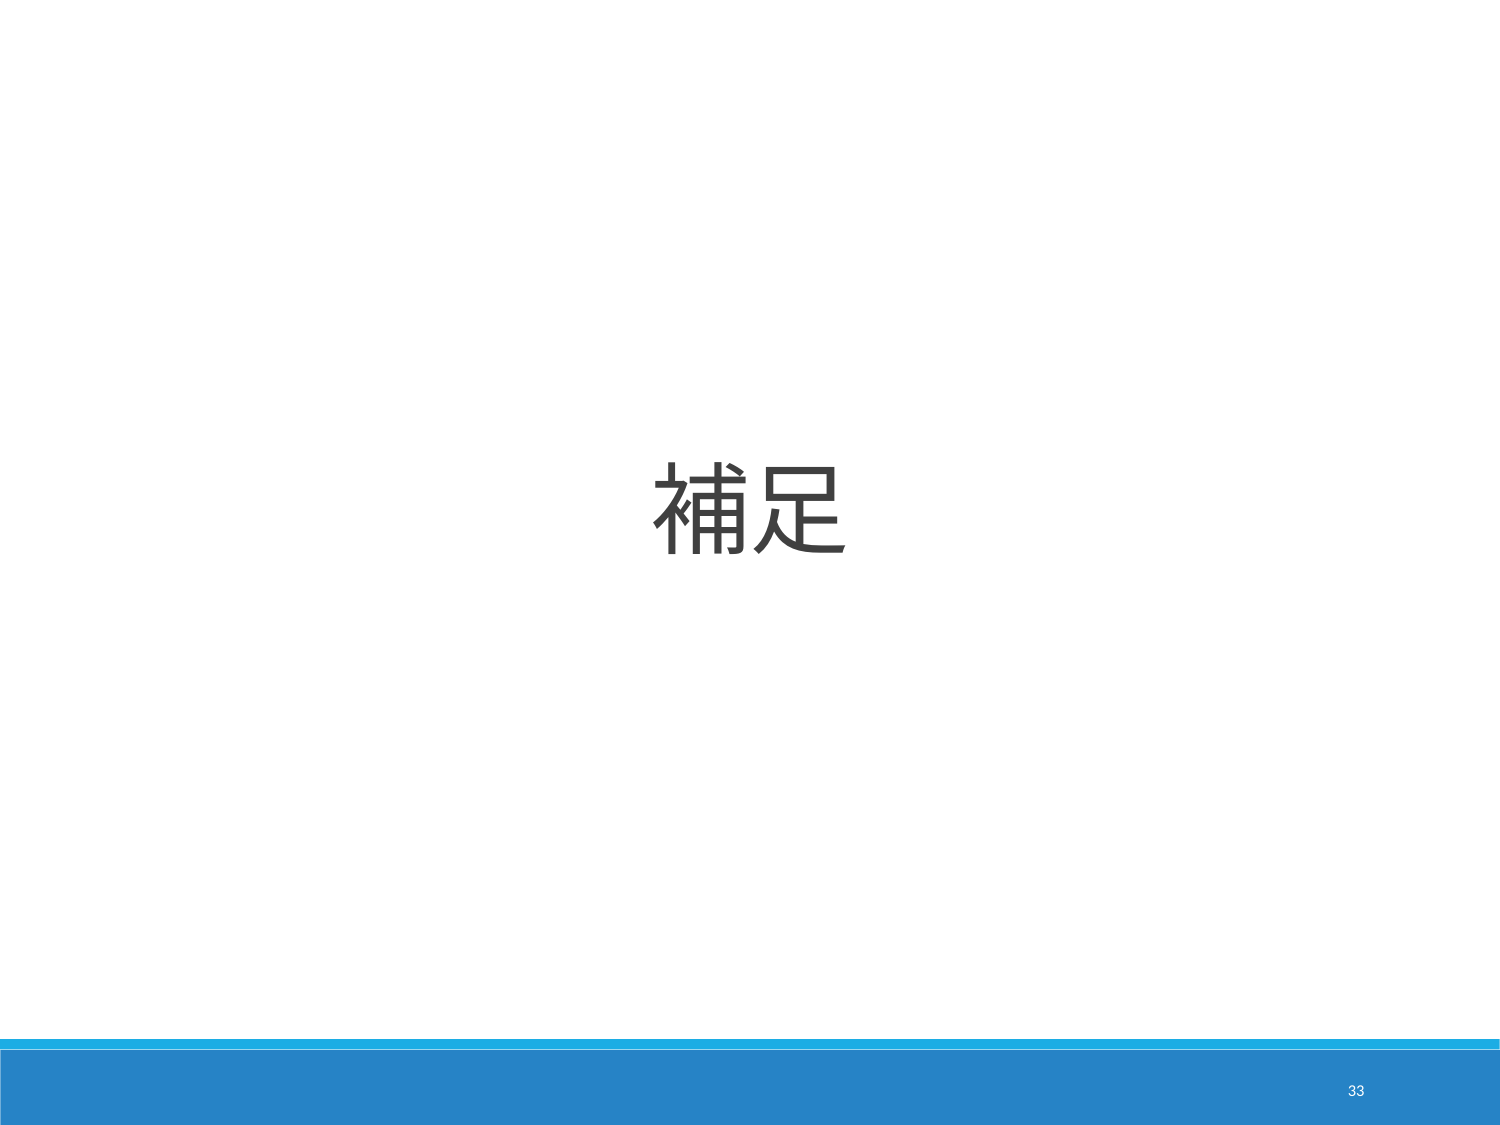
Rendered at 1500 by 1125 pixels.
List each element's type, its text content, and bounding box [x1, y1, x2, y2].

text_box 補足 [131, 457, 1369, 563]
slide_number 33 [1218, 1059, 1380, 1120]
